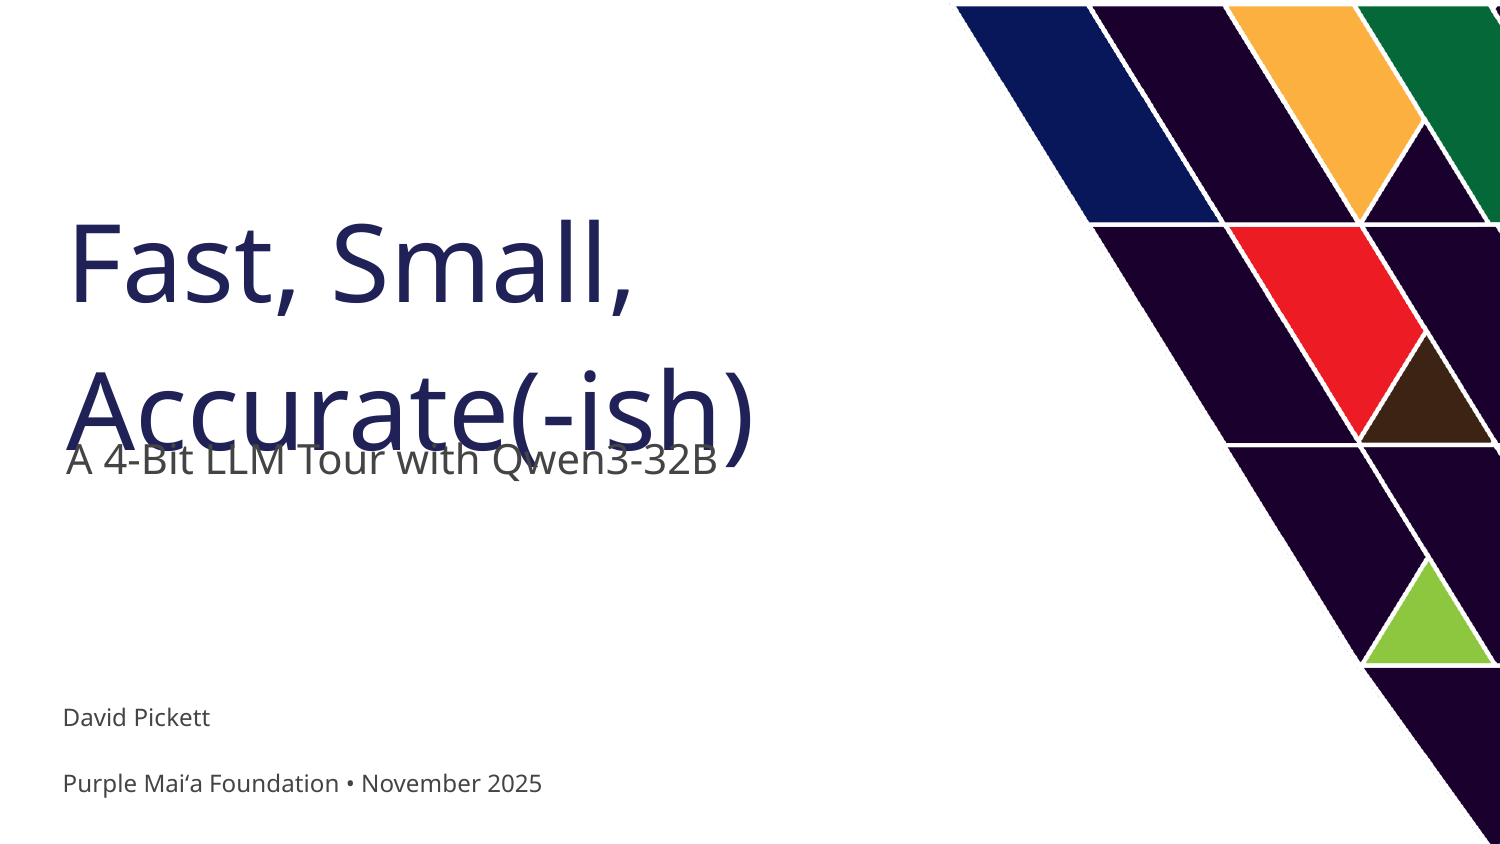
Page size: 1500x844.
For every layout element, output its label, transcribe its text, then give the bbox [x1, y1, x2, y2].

picture [931, 0, 1500, 844]
subtitle David Pickett Purple Maiʻa Foundation • November 2025 [47, 685, 1446, 816]
subtitle A 4-Bit LLM Tour with Qwen3-32B [51, 414, 1449, 545]
title Fast, Small, Accurate(-ish) [51, 172, 1098, 414]
